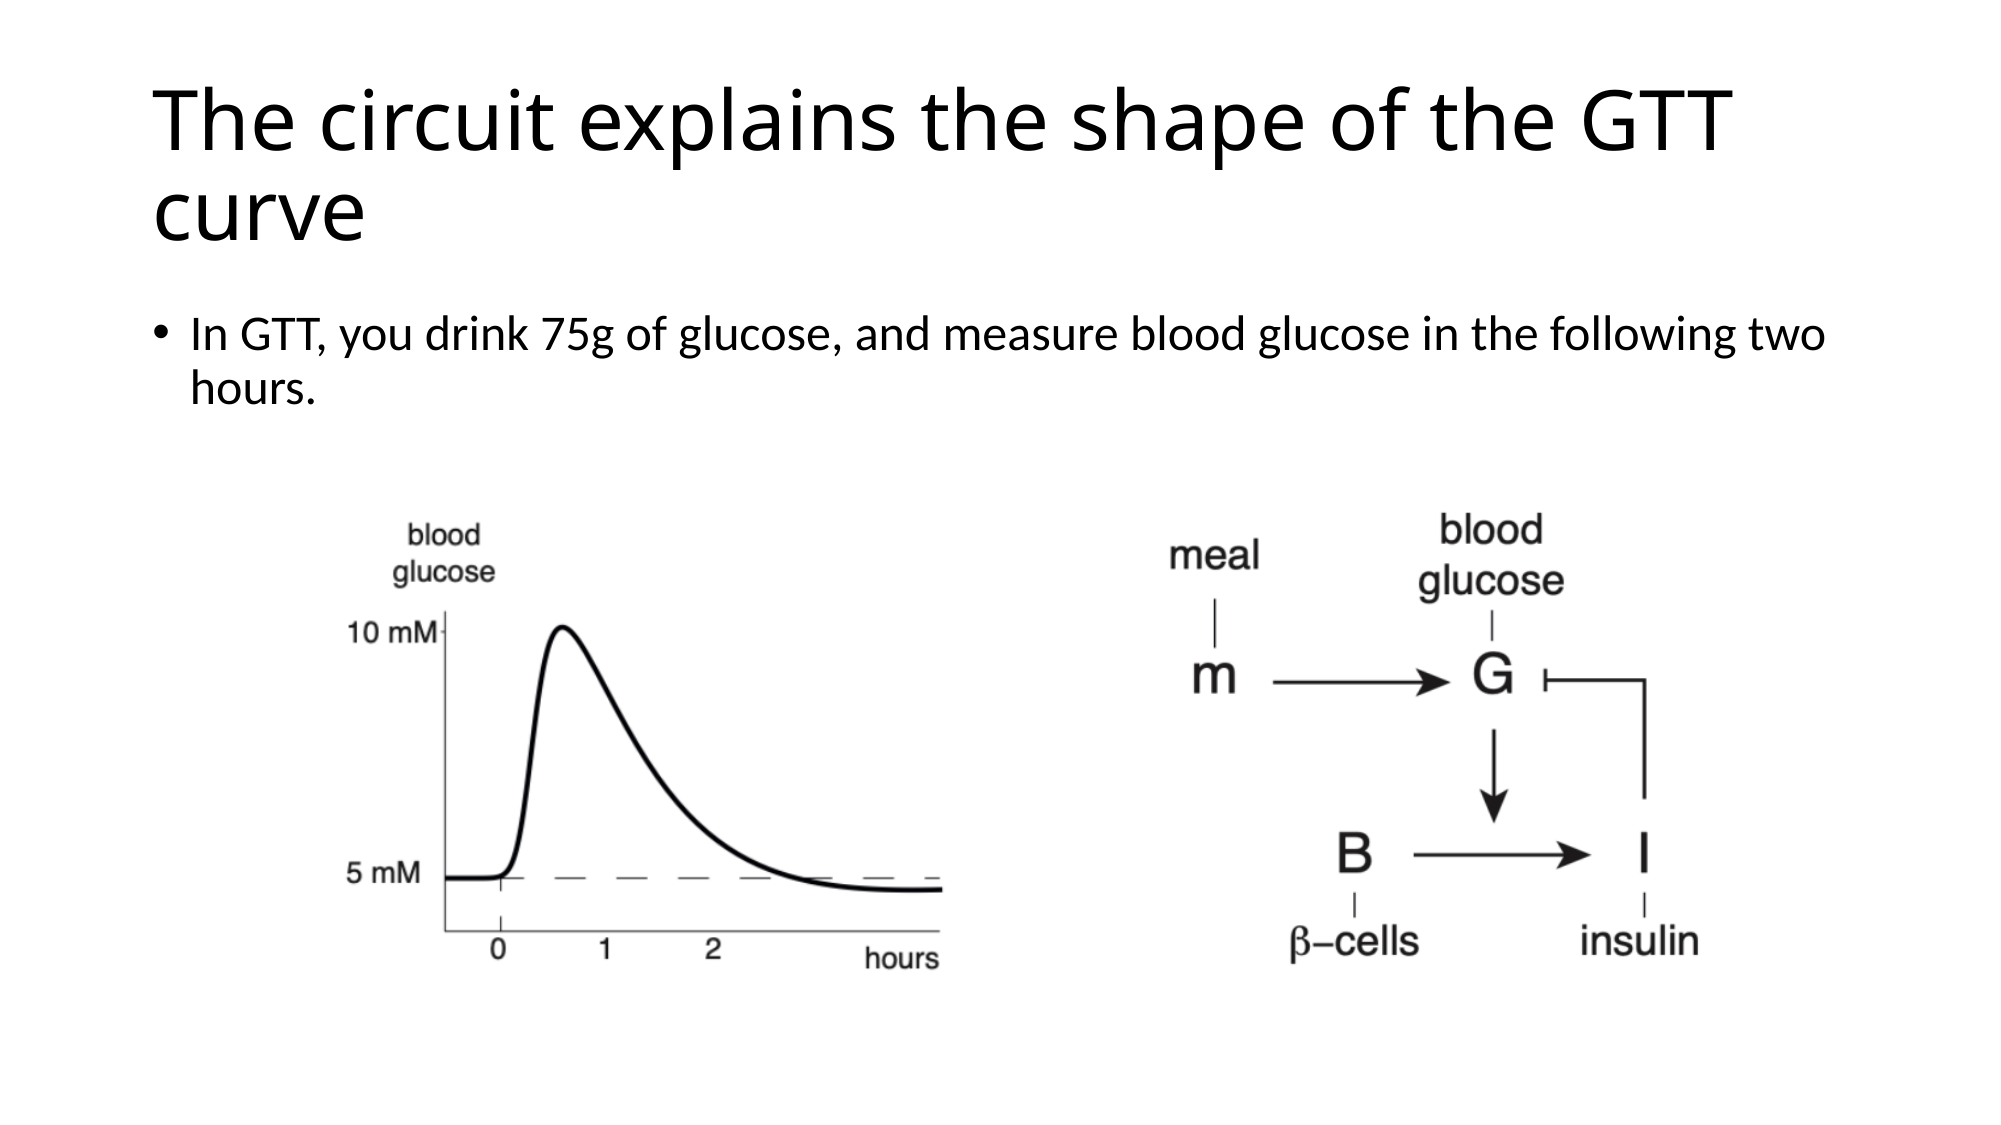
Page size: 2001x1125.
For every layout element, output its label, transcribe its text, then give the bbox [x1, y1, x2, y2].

list In GTT, you drink 75g of glucose, and measure blood glucose in the following two hours. [137, 299, 1863, 1014]
picture [303, 500, 1001, 989]
picture [1114, 500, 1748, 977]
title The circuit explains the shape of the GTT curve [137, 59, 1863, 278]
